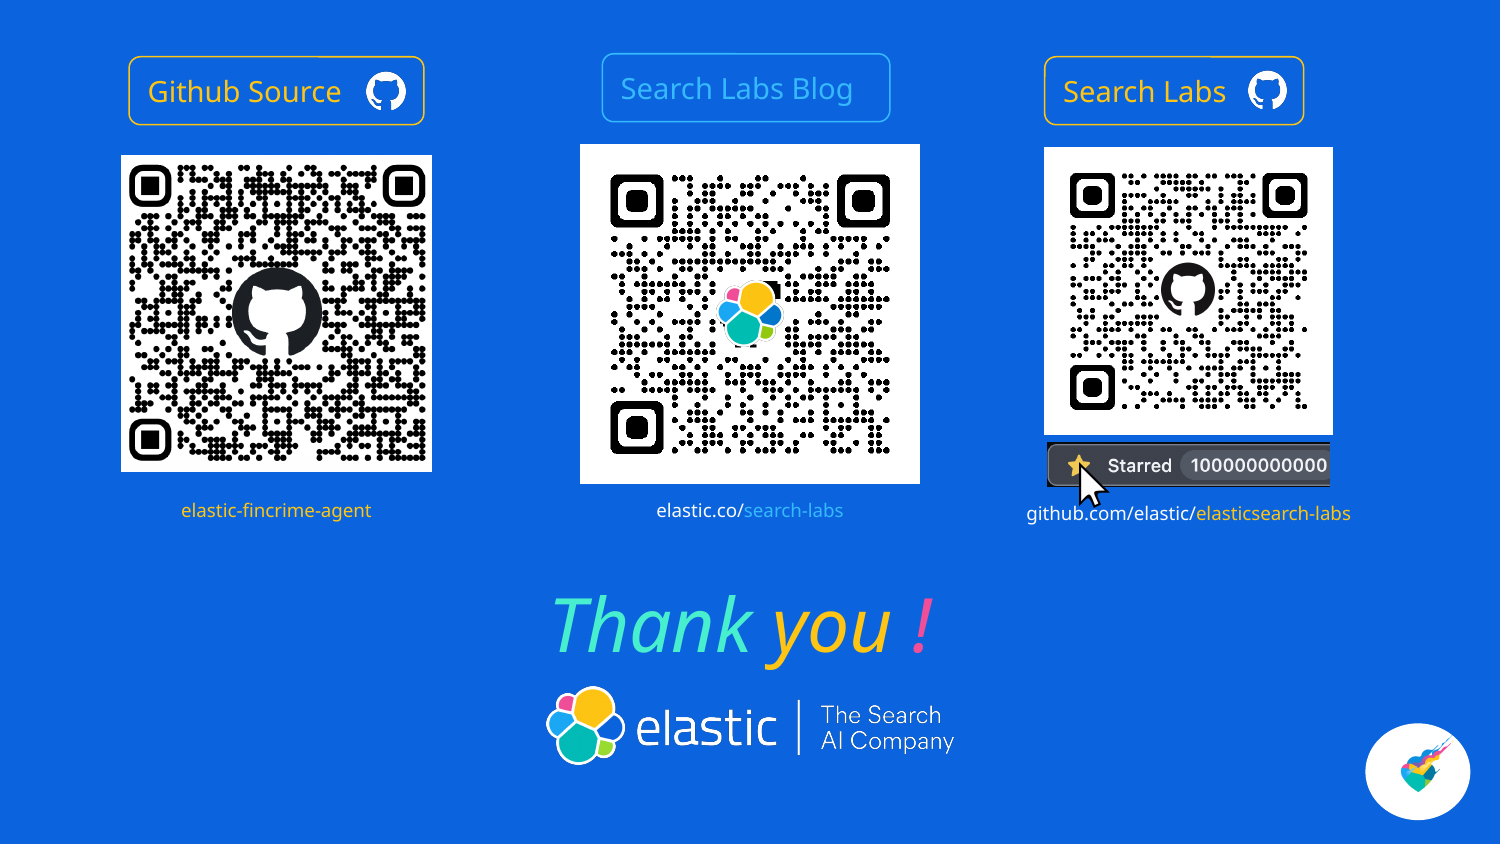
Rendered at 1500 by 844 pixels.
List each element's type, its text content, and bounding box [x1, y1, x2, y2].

text_box Thank you ! [478, 568, 1022, 677]
text_box Search Labs [1044, 56, 1304, 125]
picture [1047, 441, 1330, 508]
text_box Github Source [129, 56, 424, 125]
text_box elastic.co/search-labs [578, 490, 922, 529]
picture [1247, 70, 1288, 109]
picture [366, 70, 406, 110]
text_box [1044, 147, 1333, 436]
picture [121, 155, 432, 473]
picture [546, 686, 954, 765]
picture [1365, 723, 1471, 821]
text_box Search Labs Blog [602, 53, 890, 122]
text_box github.com/elastic/elasticsearch-labs [906, 493, 1471, 532]
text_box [580, 144, 920, 484]
text_box elastic-fincrime-agent [104, 490, 448, 529]
